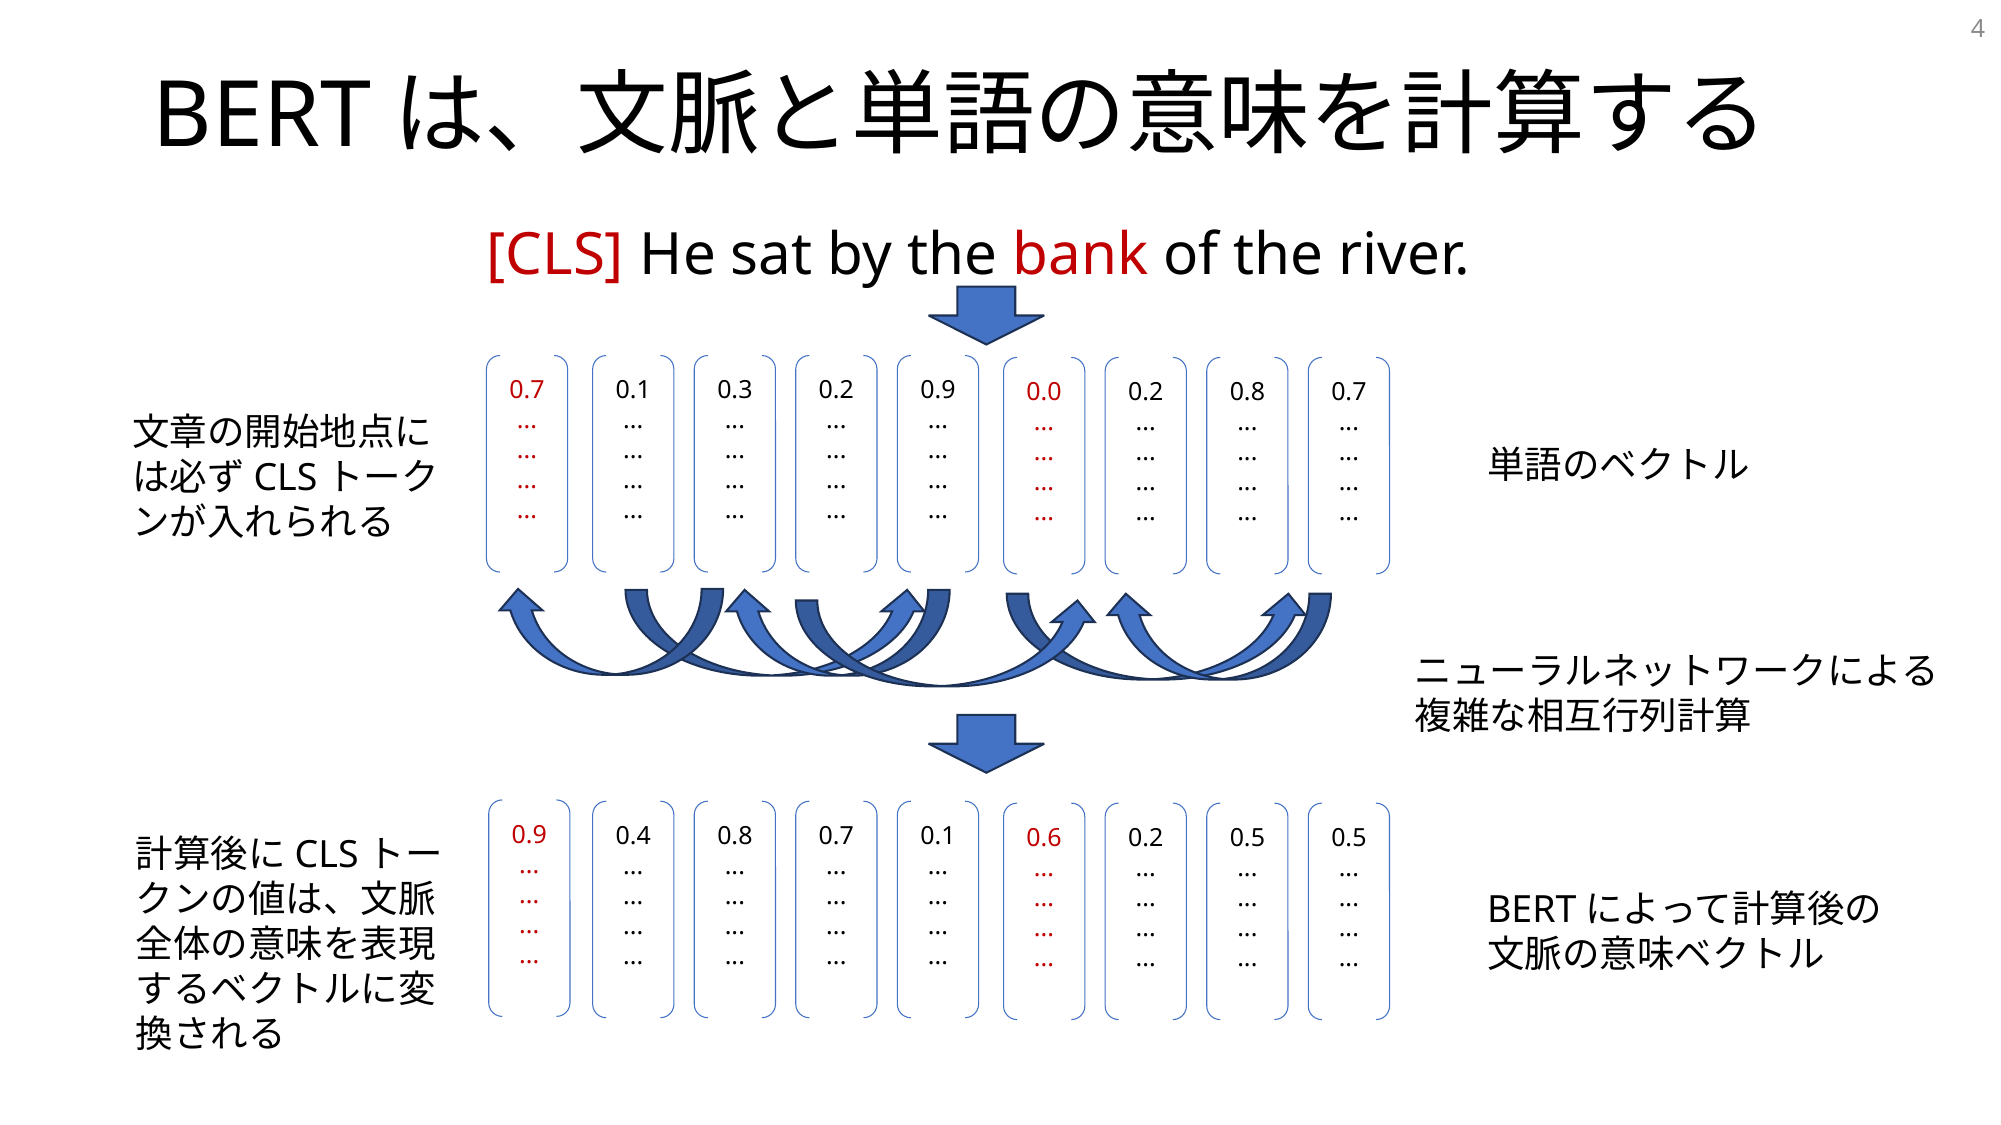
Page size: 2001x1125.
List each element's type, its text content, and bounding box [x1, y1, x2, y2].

text_box [794, 599, 1097, 688]
text_box [1005, 592, 1050, 651]
text_box 0.2 ... ... ... ... [1104, 356, 1187, 575]
text_box 0.2 ... ... ... ... [1104, 802, 1187, 1021]
text_box [928, 285, 1045, 346]
text_box 0.7 ... ... ... ... [485, 354, 569, 573]
text_box 0.9 ... ... ... ... [896, 354, 980, 573]
text_box [624, 588, 678, 653]
text_box [849, 588, 924, 661]
text_box 0.1 ... ... ... ... [896, 800, 980, 1019]
text_box 0.8 ... ... ... ... [1206, 356, 1289, 575]
text_box BERTによって計算後の文脈の意味ベクトル [1472, 877, 1904, 982]
text_box 0.0 ... ... ... ... [1003, 356, 1086, 575]
text_box 0.3 ... ... ... ... [693, 354, 777, 573]
text_box 0.9 ... ... ... ... [488, 799, 571, 1017]
text_box 0.4 ... ... ... ... [592, 800, 675, 1019]
text_box [497, 587, 725, 676]
text_box [928, 713, 1045, 774]
text_box 0.1 ... ... ... ... [592, 354, 675, 573]
text_box [1197, 592, 1305, 676]
text_box 0.7 ... ... ... ... [1307, 356, 1391, 575]
text_box [1105, 592, 1332, 681]
text_box ニューラルネットワークによる 複雑な相互行列計算 [1400, 639, 1976, 745]
text_box [816, 661, 843, 672]
text_box 0.5 ... ... ... ... [1307, 802, 1391, 1021]
text_box 単語のベクトル [1472, 433, 1818, 494]
text_box 0.7 ... ... ... ... [795, 800, 878, 1019]
text_box 計算後にCLSトークンの値は、文脈全体の意味を表現するベクトルに変換される [120, 822, 463, 1063]
text_box 0.8 ... ... ... ... [693, 800, 777, 1019]
text_box 0.2 ... ... ... ... [795, 354, 878, 573]
text_box [682, 653, 810, 677]
text_box 文章の開始地点には必ずCLSトークンが入れられる [117, 400, 463, 551]
text_box 0.6 ... ... ... ... [1003, 802, 1086, 1021]
text_box [870, 588, 951, 673]
text_box [723, 588, 863, 677]
title BERTは、文脈と単語の意味を計算する [137, 59, 1863, 175]
text_box [1053, 651, 1190, 681]
text_box [CLS] He sat by the bank of the river. [374, 208, 1583, 294]
text_box 0.5 ... ... ... ... [1206, 802, 1289, 1021]
slide_number 4 [1550, 0, 2000, 60]
